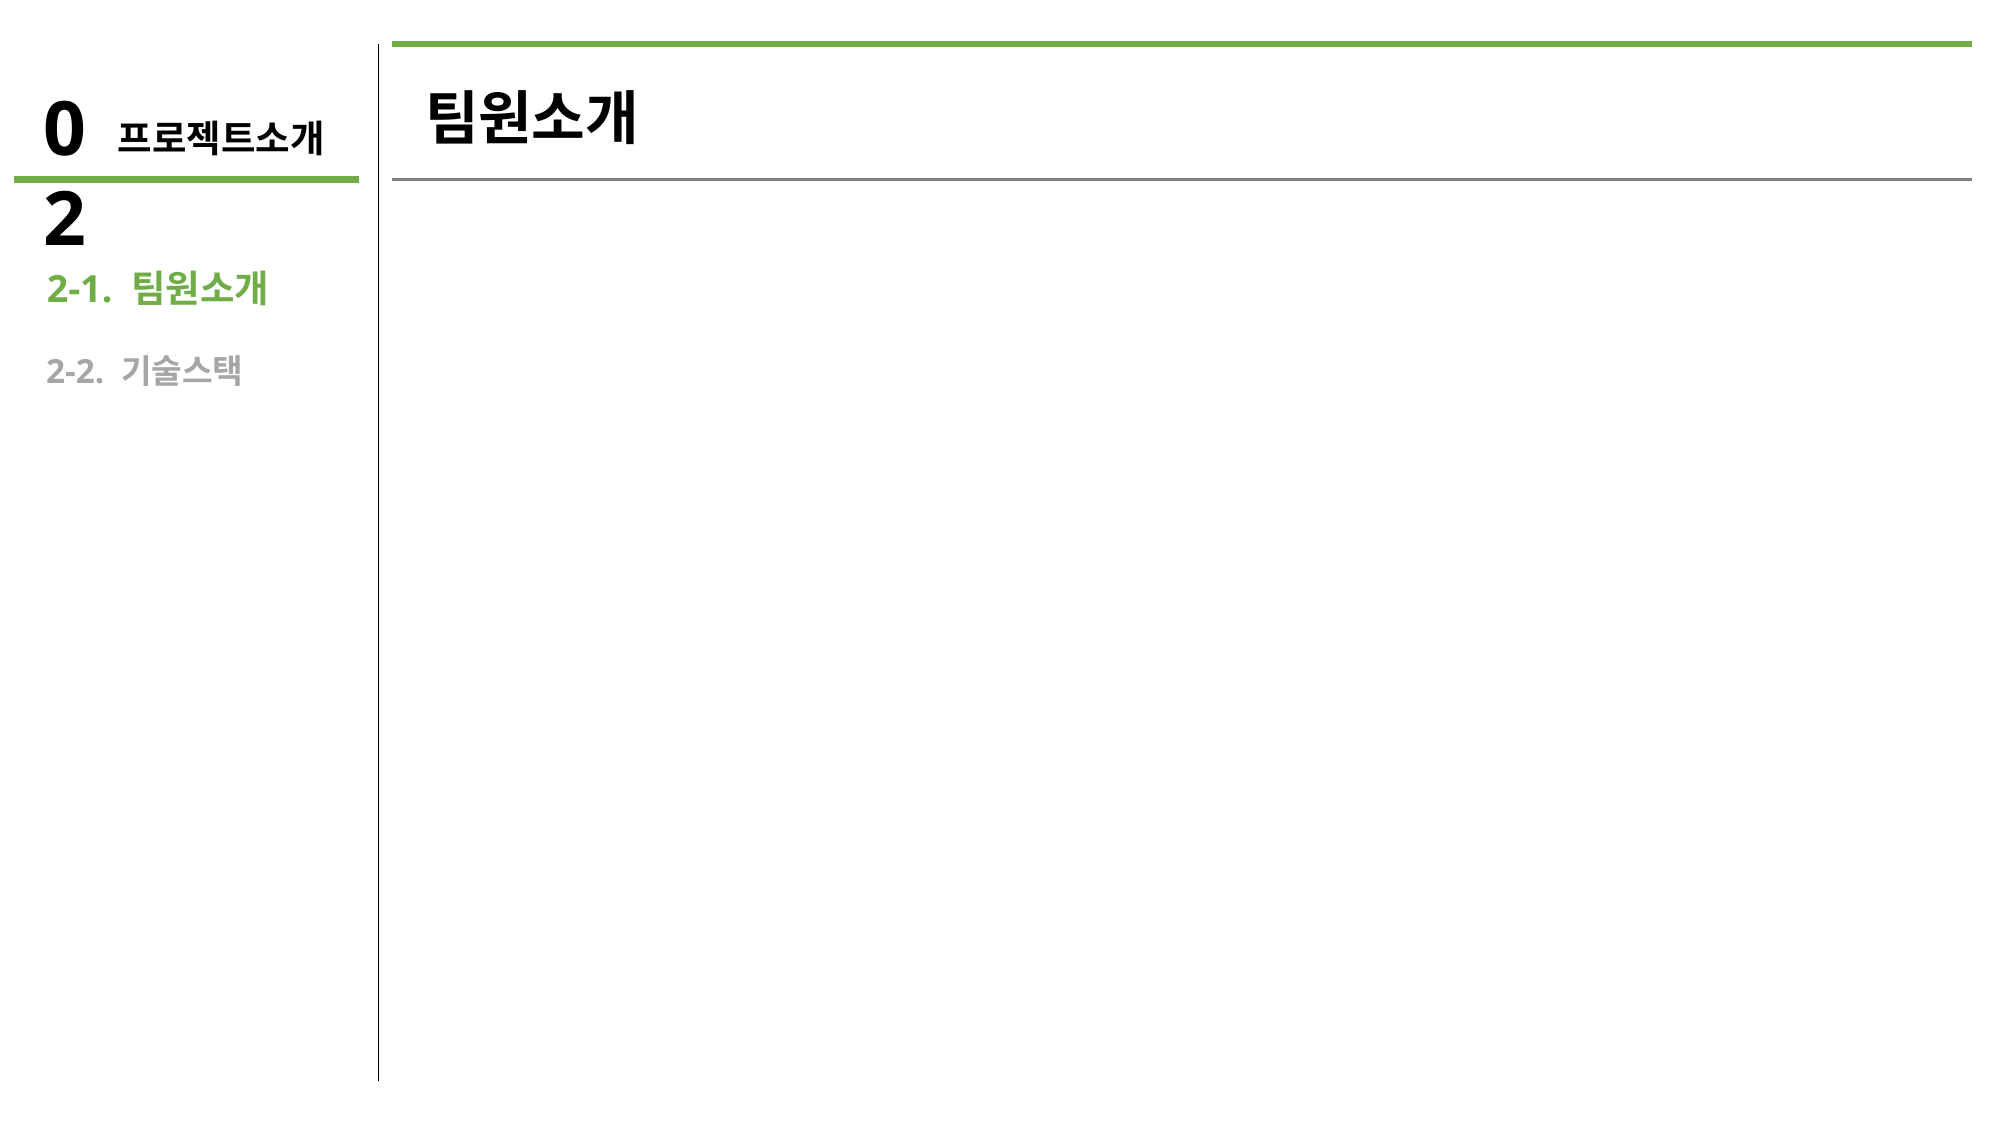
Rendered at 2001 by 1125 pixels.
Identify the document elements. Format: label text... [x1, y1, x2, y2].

text_box 02 [14, 183, 116, 269]
text_box 02 [14, 73, 116, 176]
text_box 2-1. 팀원소개 2-2. 기술스택 [22, 212, 285, 397]
text_box 프로젝트소개 [103, 107, 340, 168]
text_box 팀원소개 [410, 73, 654, 159]
